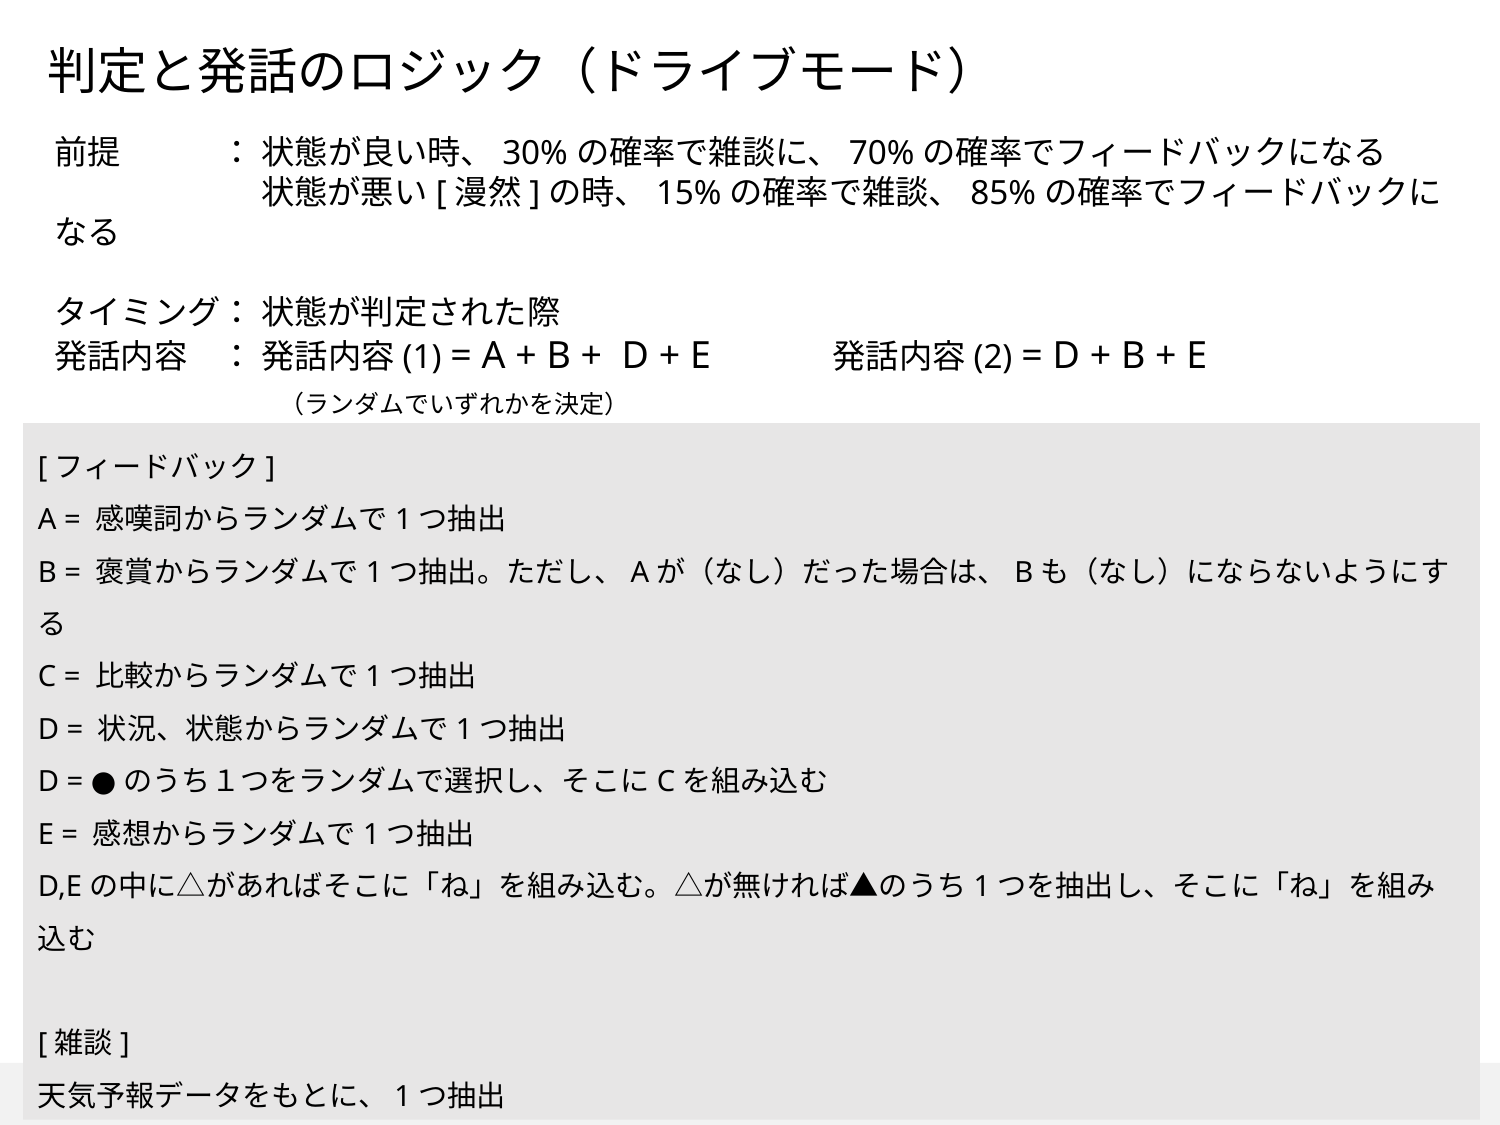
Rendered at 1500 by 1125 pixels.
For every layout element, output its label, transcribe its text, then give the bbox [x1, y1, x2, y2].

text_box 判定と発話のロジック（ドライブモード） [32, 32, 1270, 107]
text_box [フィードバック] A = 感嘆詞からランダムで1つ抽出 B = 褒賞からランダムで1つ抽出。ただし、Aが（なし）だった場合は、Bも（なし）にならないようにする C = 比較からランダムで1つ抽出 D = 状況、状態からランダムで1つ抽出 D = ●のうち１つをランダムで選択し、そこにCを組み込む E = 感想からランダムで1つ抽出 D,Eの中に△があればそこに「ね」を組み込む。△が無ければ▲のうち1つを抽出し、そこに「ね」を組み込む [雑談] 天気予報データをもとに、1つ抽出 [23, 423, 1480, 1120]
text_box 前提 ： 状態が良い時、30%の確率で雑談に、70%の確率でフィードバックになる 状態が悪い[漫然]の時、15%の確率で雑談、85%の確率でフィードバックになる タイミング： 状態が判定された際 発話内容 ： 発話内容(1) = A + B + D + E 発話内容(2) = D + B + E （ランダムでいずれかを決定） [39, 123, 1464, 423]
